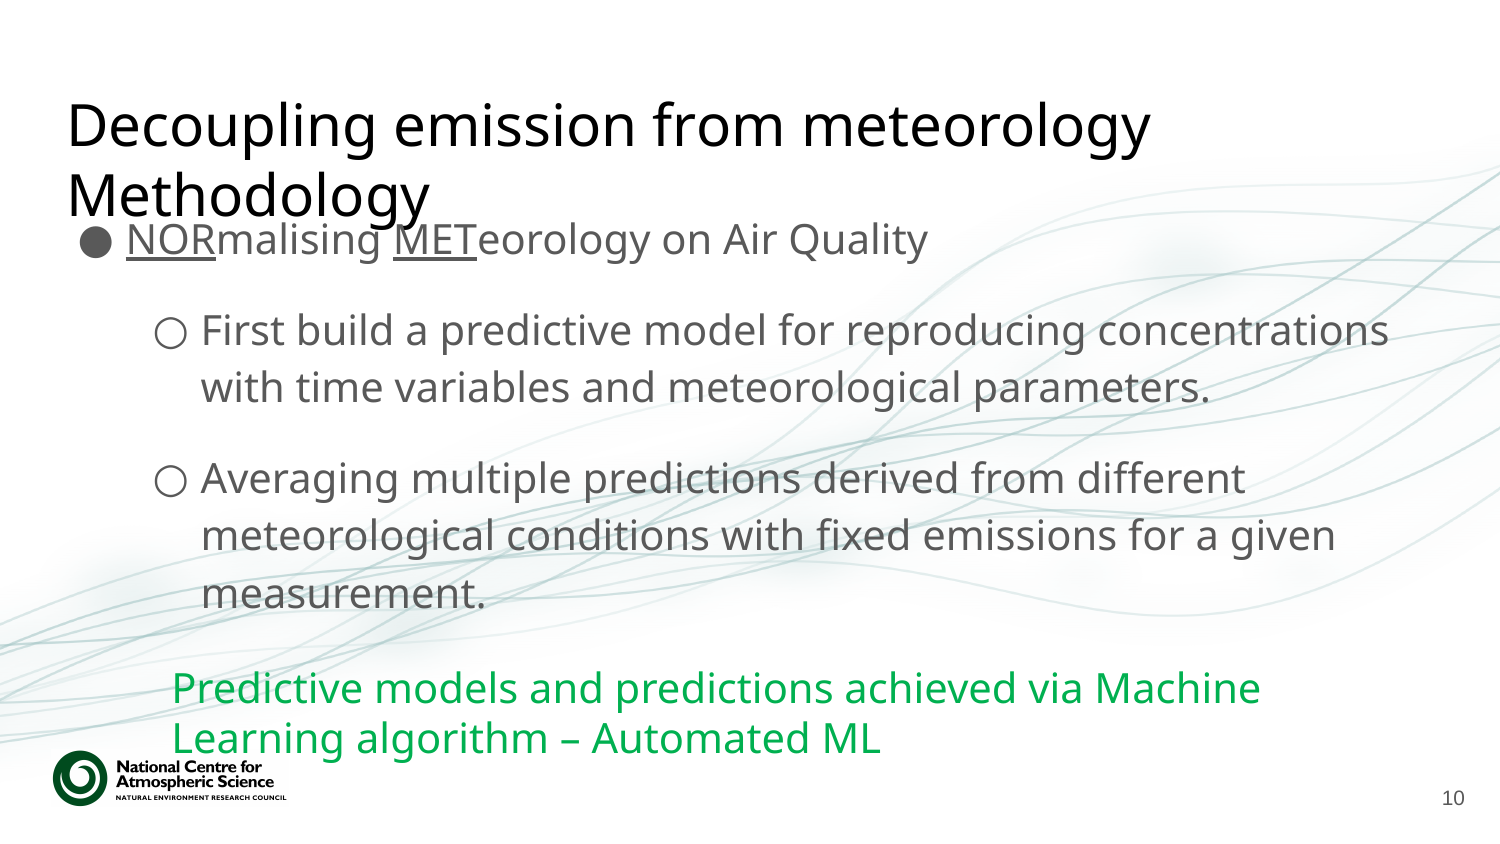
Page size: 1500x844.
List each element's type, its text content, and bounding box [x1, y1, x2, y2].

picture [51, 771, 289, 807]
title Decoupling emission from meteorology Methodology [51, 72, 1449, 167]
text_box Predictive models and predictions achieved via Machine Learning algorithm – Automated ML [156, 654, 1425, 770]
text_box NORmalising METeorology on Air Quality First build a predictive model for reproducing concentrations with time variables and meteorological parameters. Averaging multiple predictions derived from different meteorological conditions with fixed emissions for a given measurement. [35, 189, 1434, 771]
slide_number 9 [1389, 764, 1480, 830]
